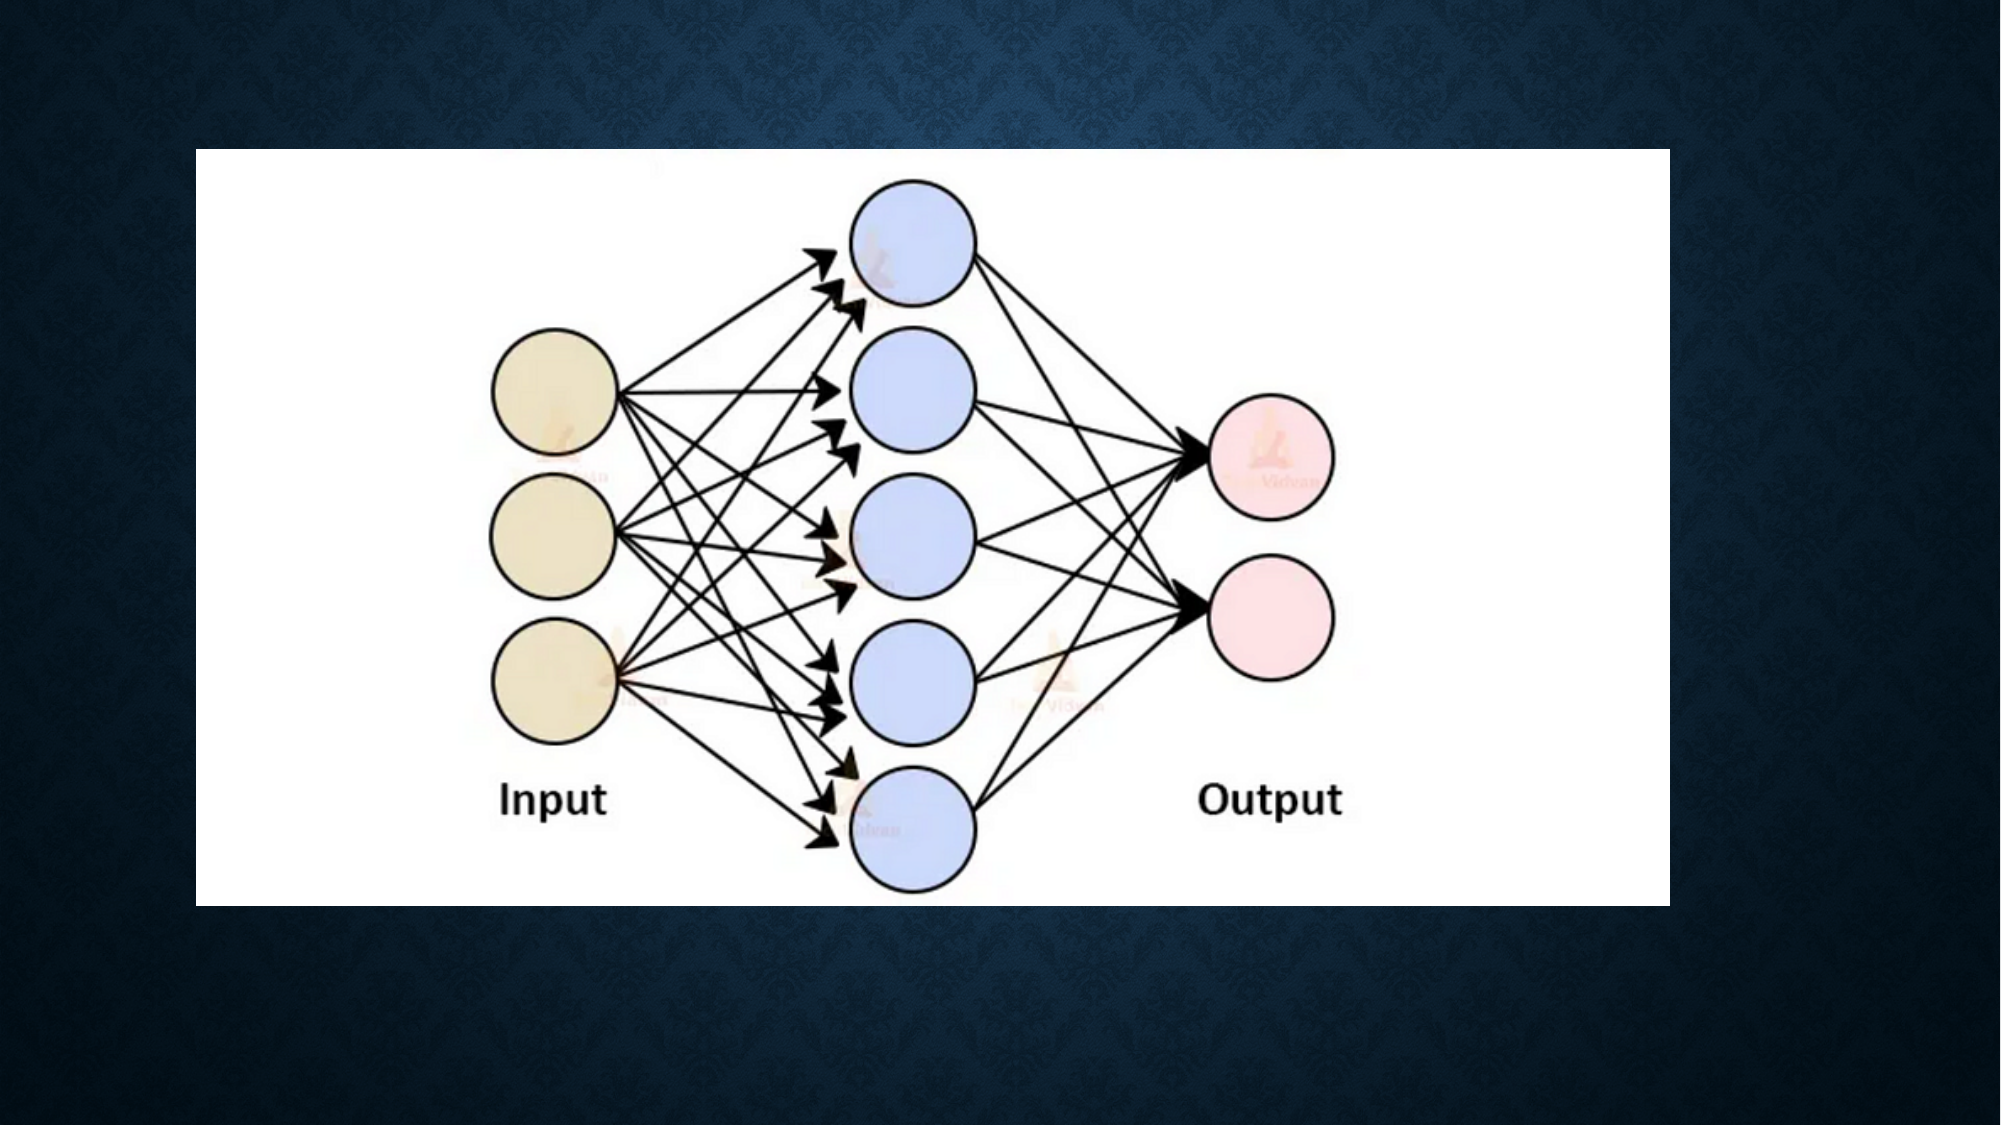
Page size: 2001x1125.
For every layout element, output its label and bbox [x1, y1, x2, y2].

list [196, 149, 1670, 907]
